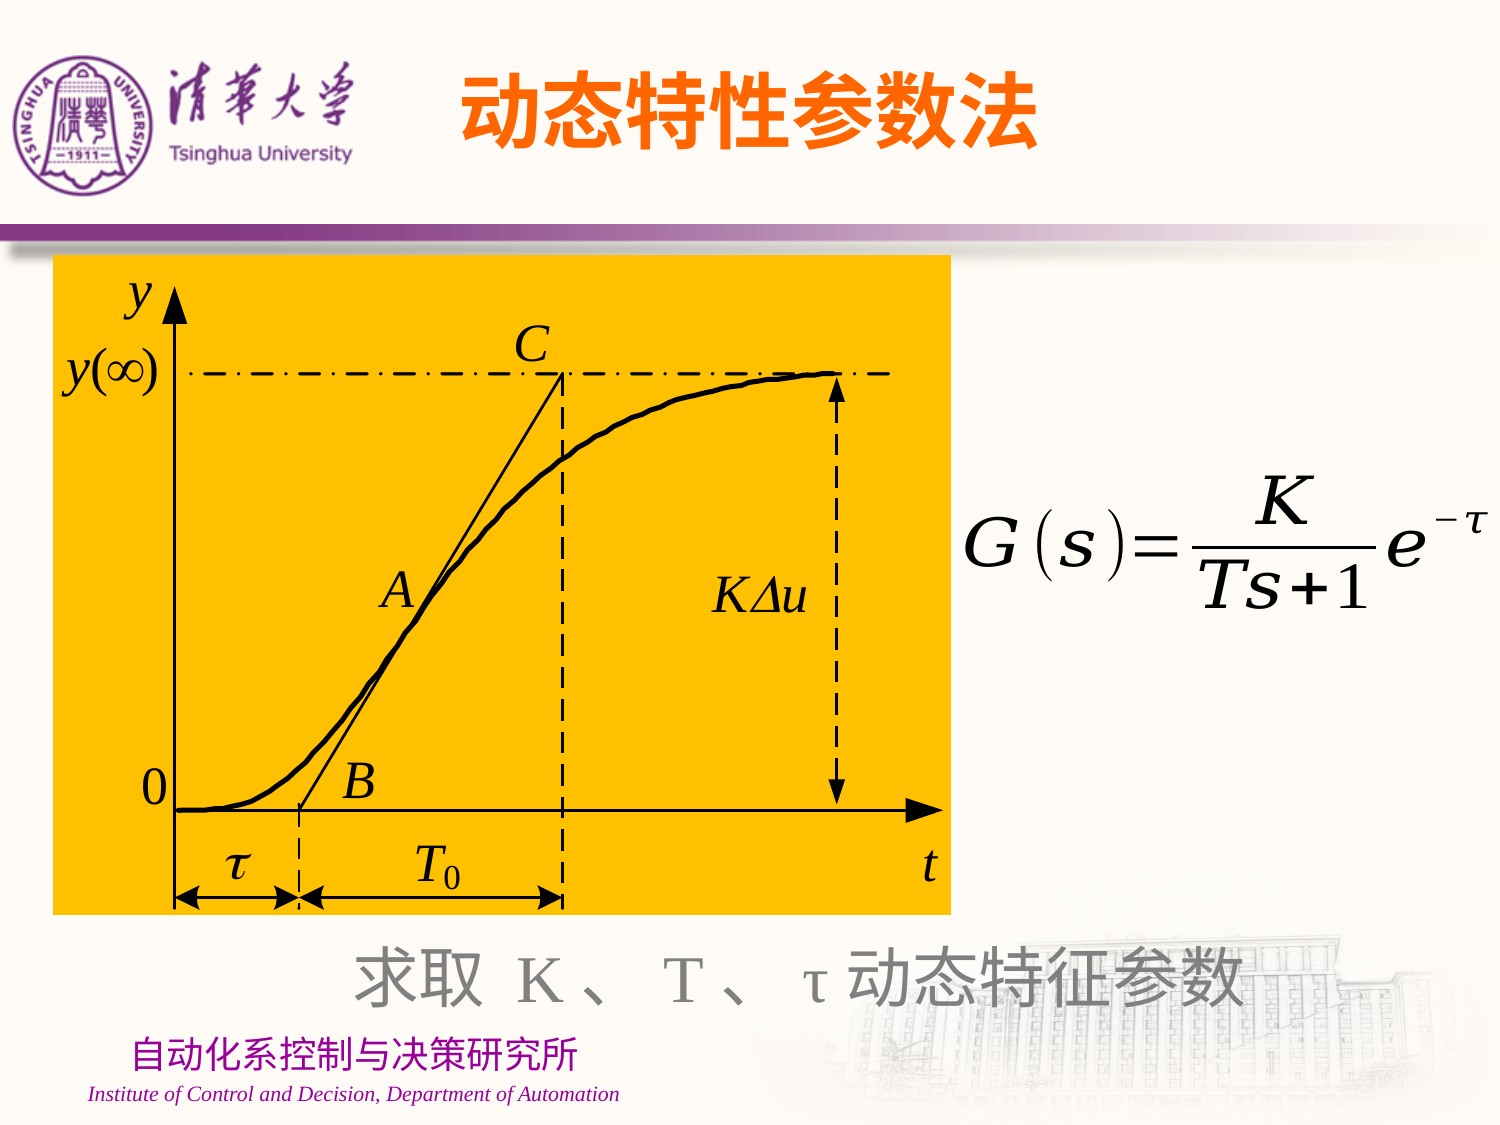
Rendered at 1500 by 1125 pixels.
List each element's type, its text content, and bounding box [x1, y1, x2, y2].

picture [0, 224, 1500, 268]
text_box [52, 255, 951, 916]
text_box 求取 K、T、τ动态特征参数 [337, 928, 1261, 1024]
picture [11, 54, 361, 198]
title 动态特性参数法 [75, 45, 1425, 173]
